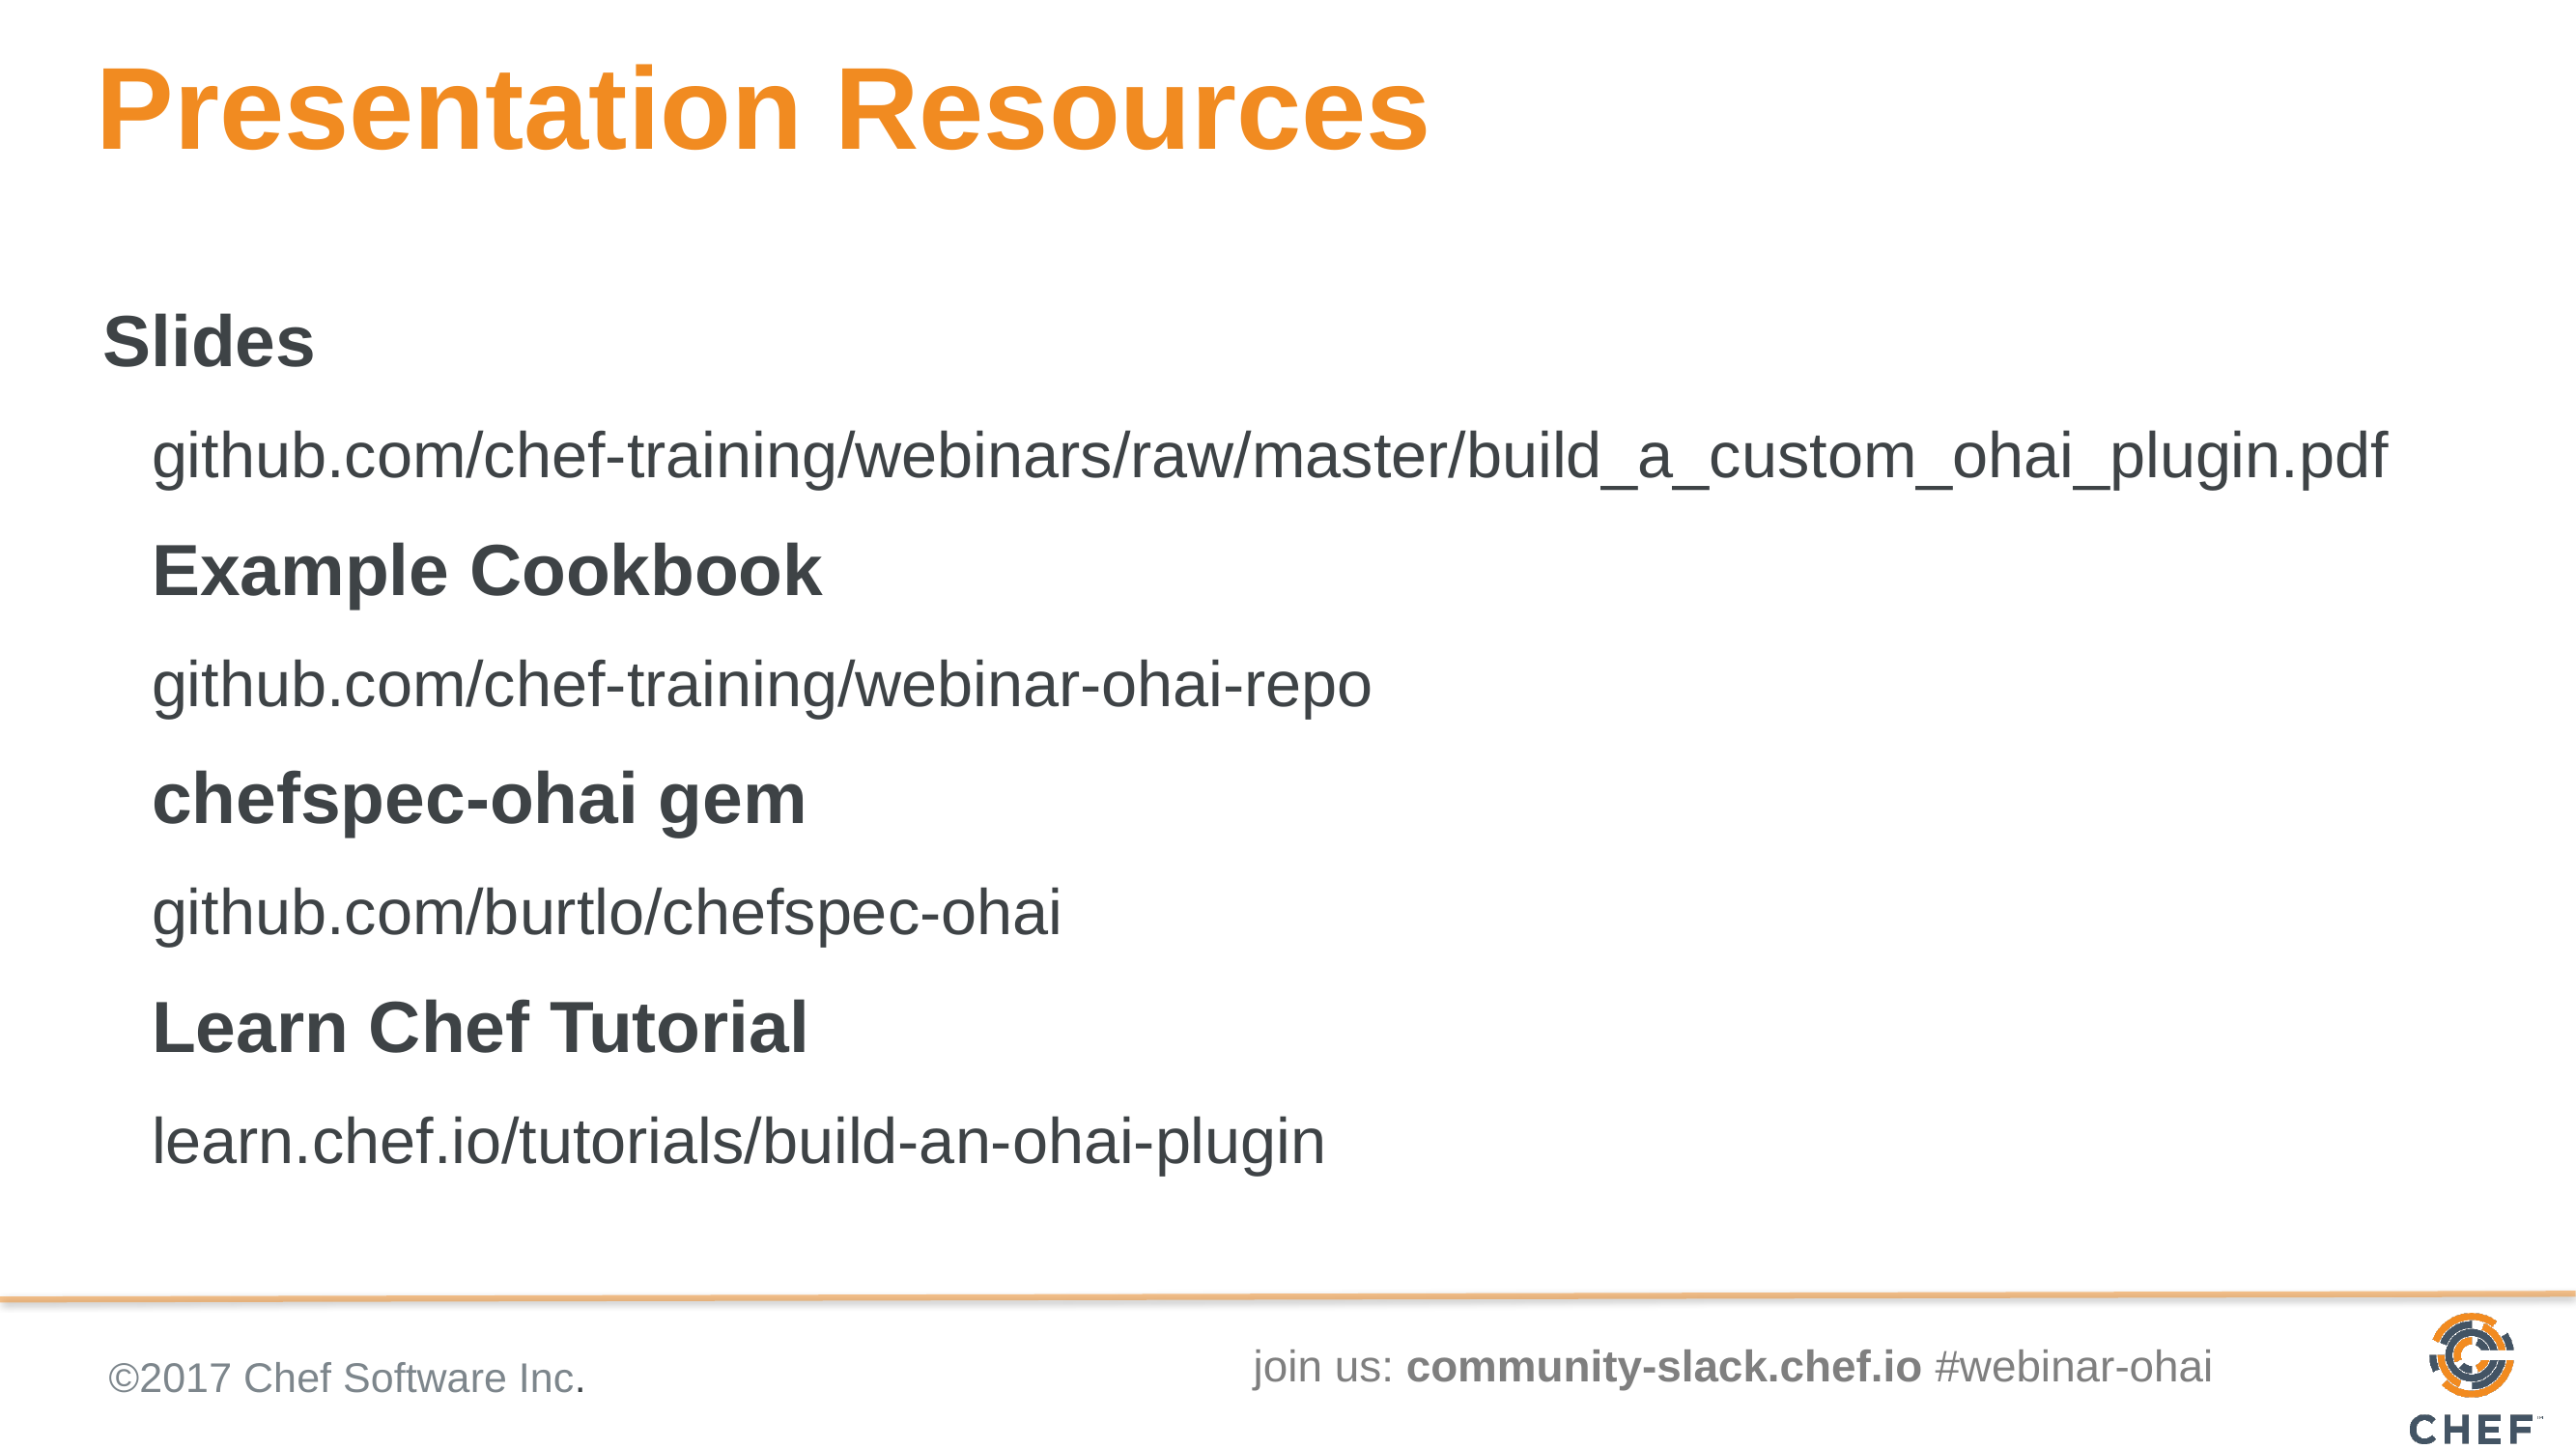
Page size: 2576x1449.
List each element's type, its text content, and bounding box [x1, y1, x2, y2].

picture [2399, 1297, 2551, 1449]
title Presentation Resources [96, 48, 2463, 180]
list Slides github.com/chef-training/webinars/raw/master/build_a_custom_ohai_plugin.pdf Example Cookbook github.com/chef-training/webinar-ohai-repo chefspec-ohai gem github.com/burtlo/chefspec-ohai Learn Chef Tutorial learn.chef.io/tutorials/build-an-ohai-plugin [102, 294, 2464, 1235]
